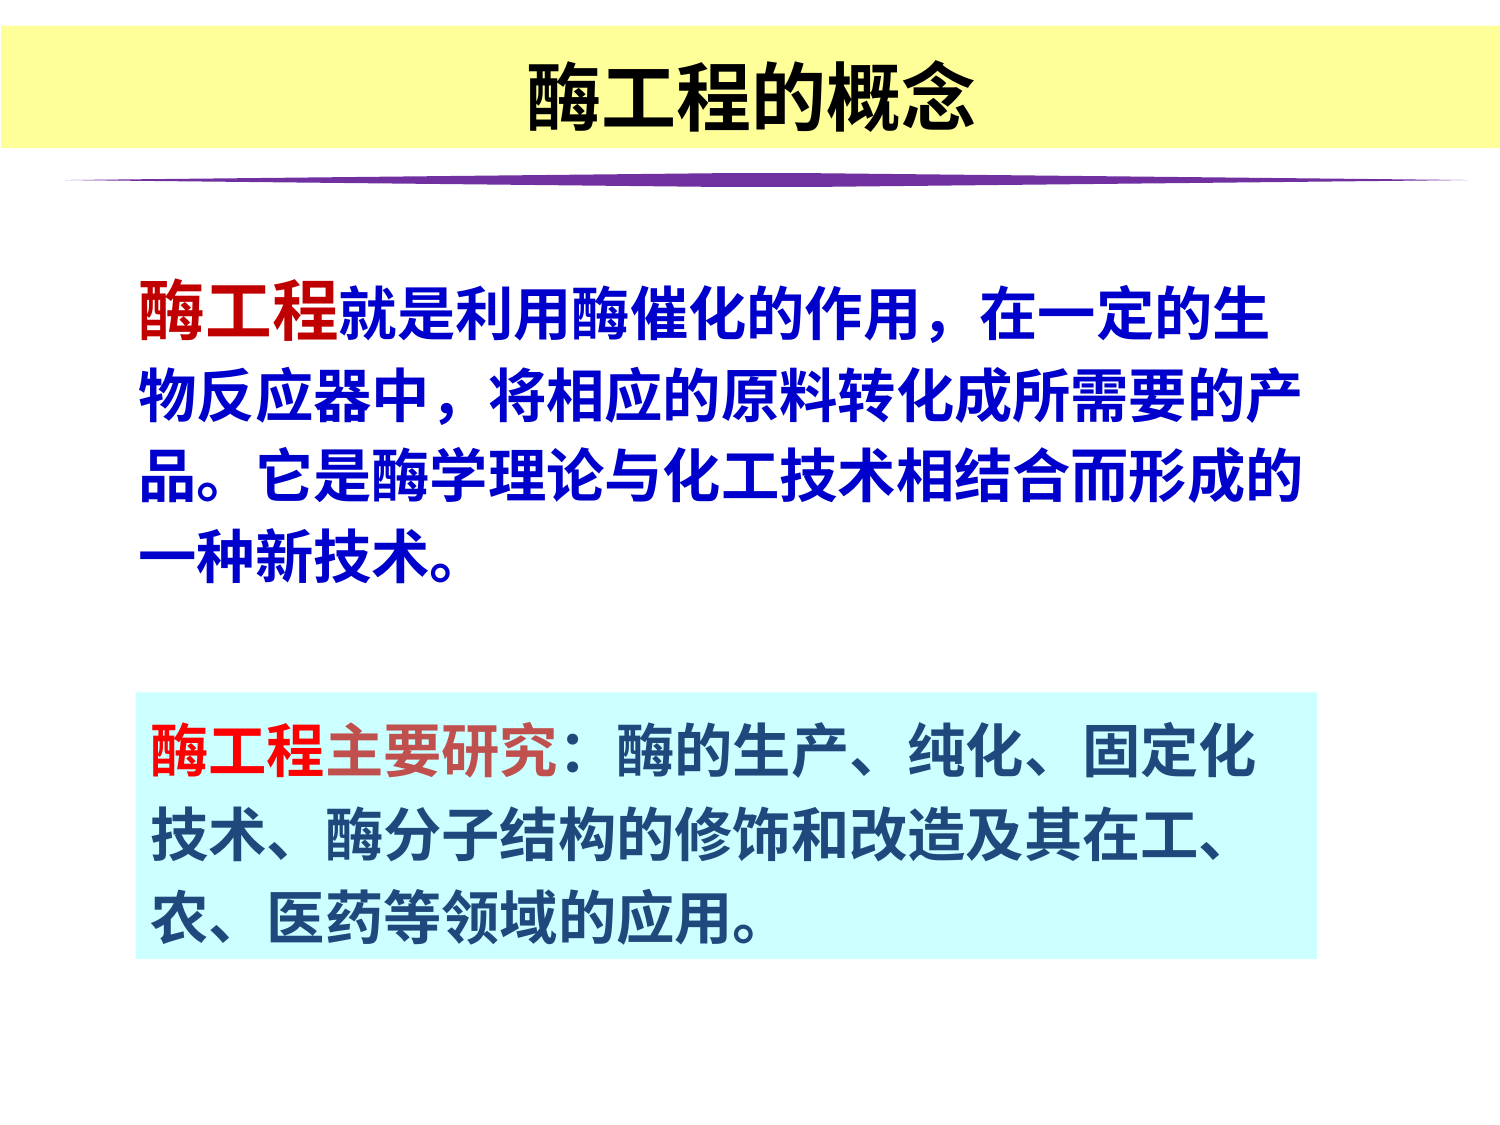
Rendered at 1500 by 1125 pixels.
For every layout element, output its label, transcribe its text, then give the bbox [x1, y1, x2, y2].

text_box 酶工程主要研究：酶的生产、纯化、固定化技术、酶分子结构的修饰和改造及其在工、农、医药等领域的应用。 [135, 692, 1317, 959]
text_box 酶工程就是利用酶催化的作用，在一定的生物反应器中，将相应的原料转化成所需要的产品。它是酶学理论与化工技术相结合而形成的一种新技术。 [123, 249, 1329, 598]
text_box 酶工程的概念 [1, 25, 1500, 149]
